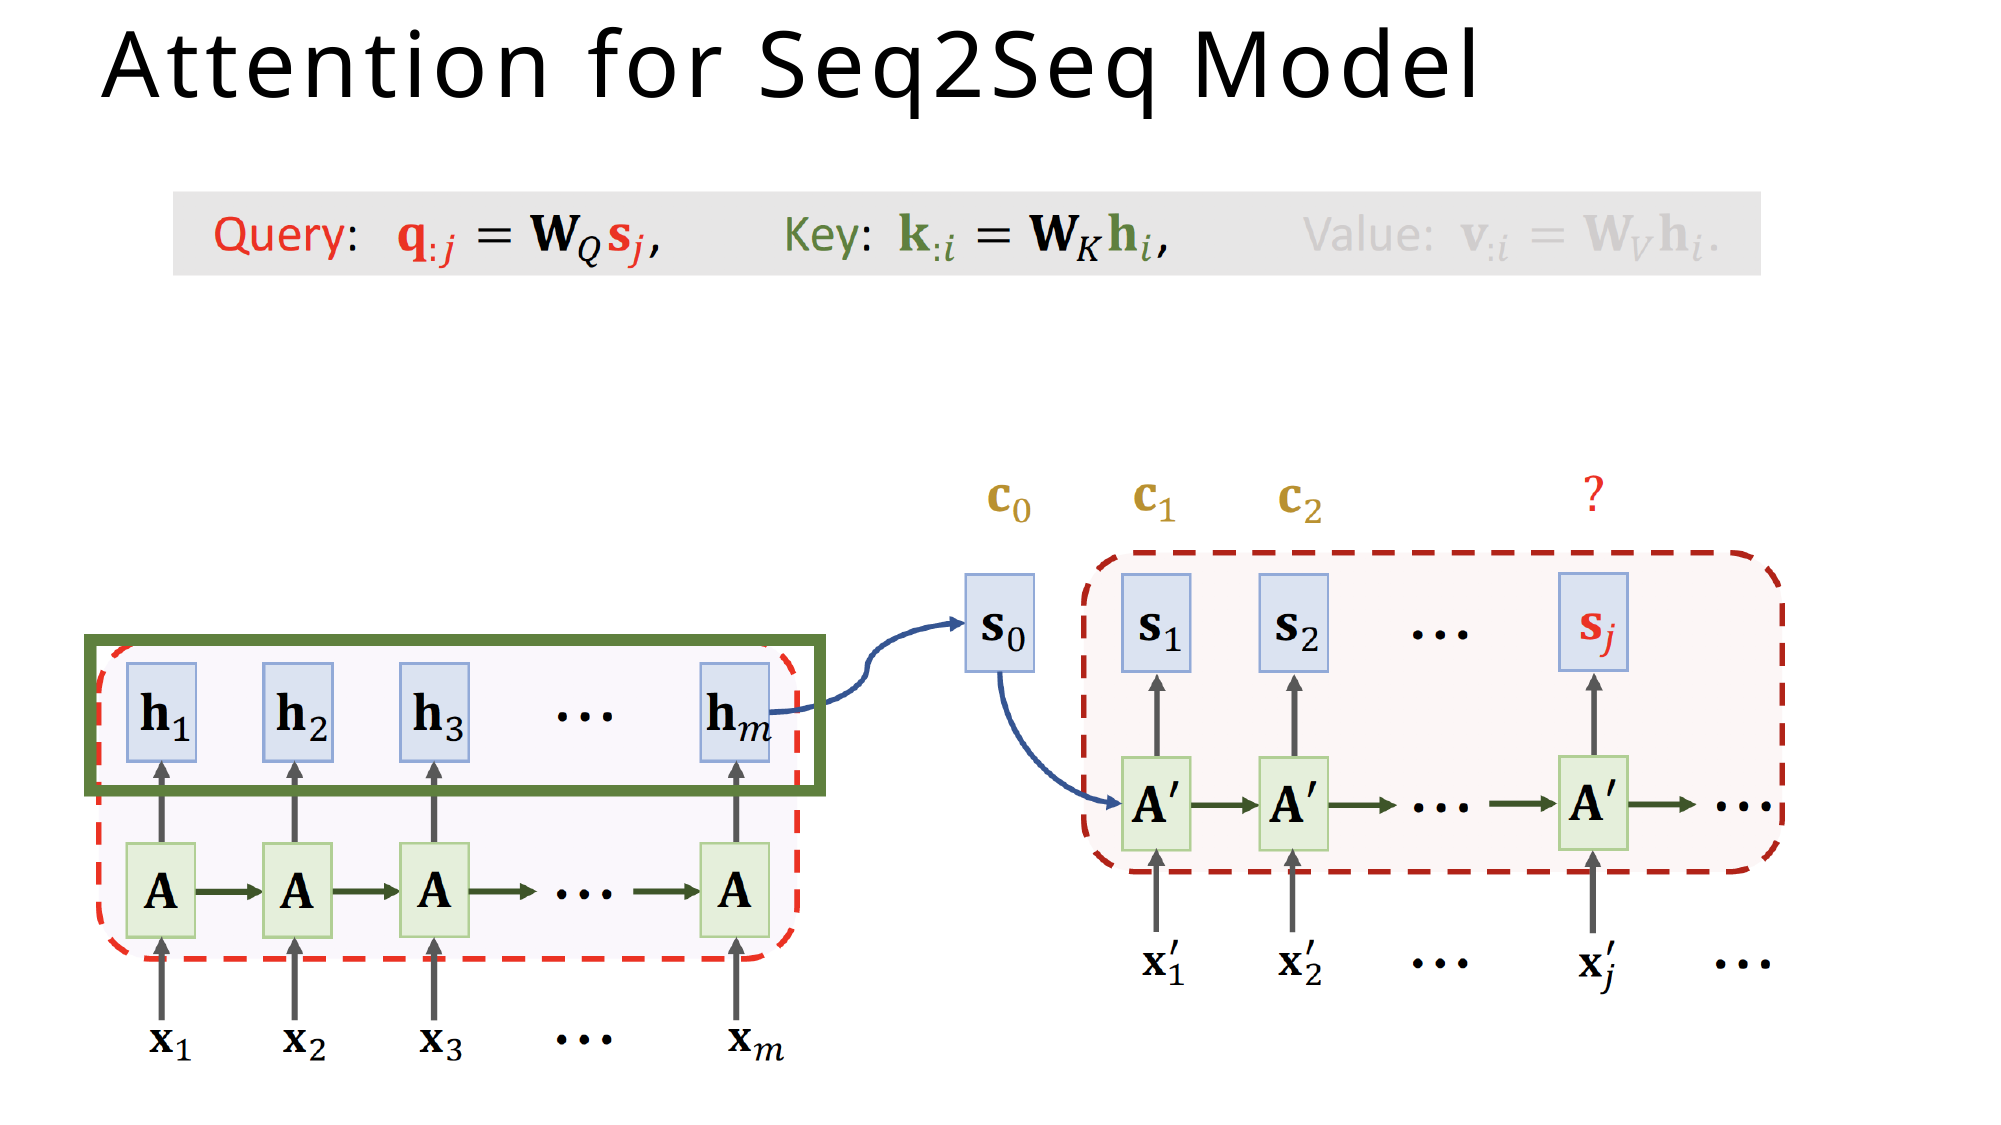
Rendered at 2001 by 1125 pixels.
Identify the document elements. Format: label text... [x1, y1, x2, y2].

title Attention for Seq2Seq Model [99, 0, 1543, 156]
picture [67, 166, 1817, 1079]
